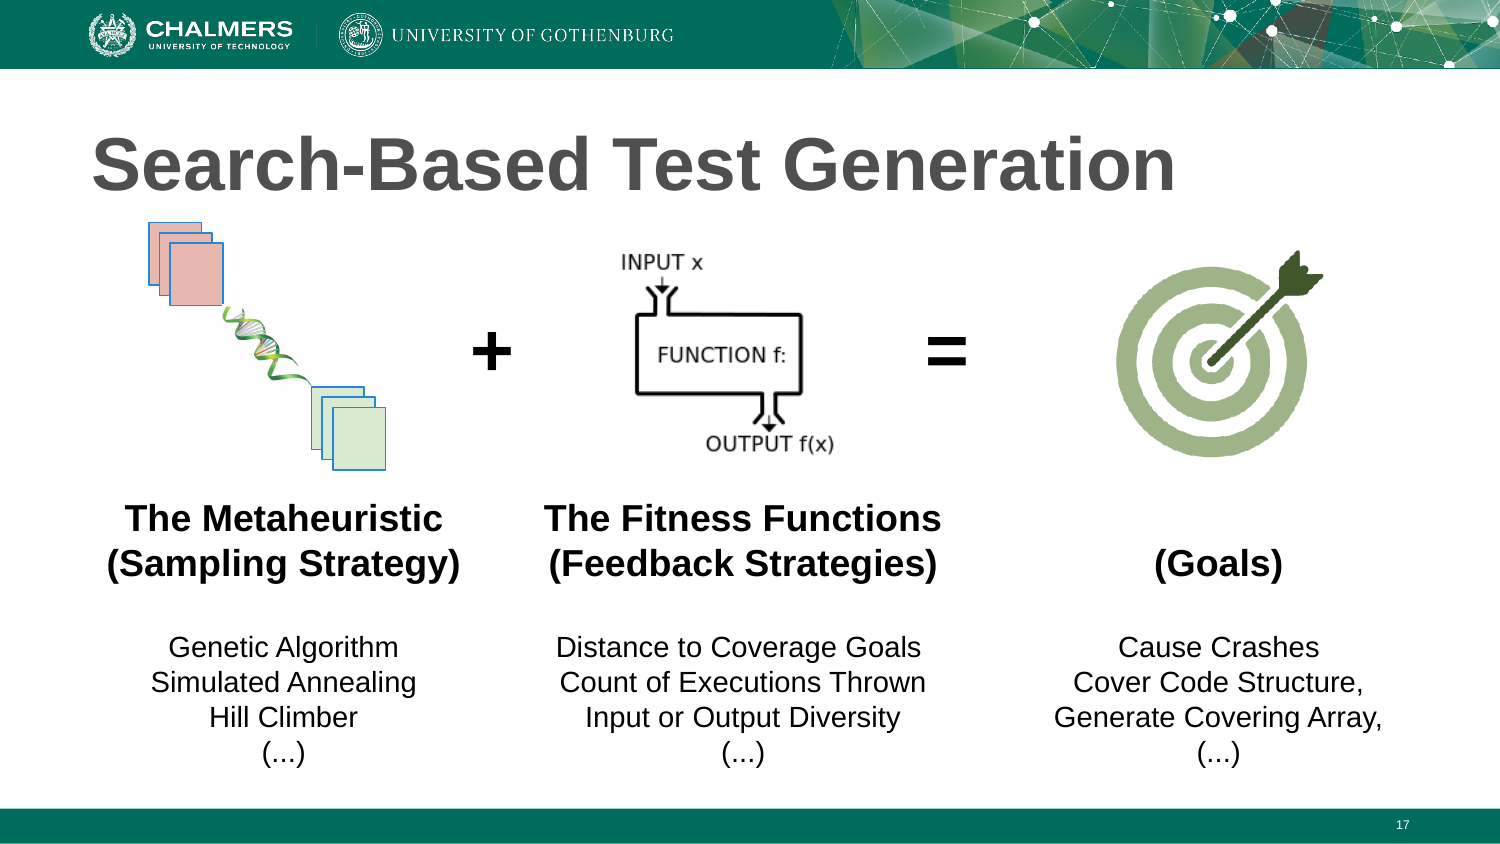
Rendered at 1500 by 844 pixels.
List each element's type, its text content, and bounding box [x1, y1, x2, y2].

picture [759, 0, 1500, 68]
text_box [311, 386, 365, 450]
text_box = [910, 286, 1018, 357]
text_box [170, 243, 223, 306]
text_box The Fitness Functions (Feedback Strategies) Distance to Coverage Goals Count of Executions Thrown Input or Output Diversity (...) [469, 478, 999, 578]
text_box + [455, 286, 562, 357]
text_box (Goals) Cause Crashes Cover Code Structure, Generate Covering Array, (...) [999, 478, 1439, 578]
picture [599, 232, 849, 479]
picture [64, 0, 696, 85]
text_box [148, 222, 202, 286]
title Search-Based Test Generation [76, 100, 1425, 211]
picture [1094, 231, 1344, 481]
text_box [322, 397, 375, 460]
slide_number ‹#› [1074, 809, 1425, 844]
picture [222, 304, 312, 389]
text_box [159, 232, 213, 296]
text_box The Metaheuristic (Sampling Strategy) Genetic Algorithm Simulated Annealing Hill Climber (...) [64, 478, 469, 578]
text_box [332, 407, 386, 470]
